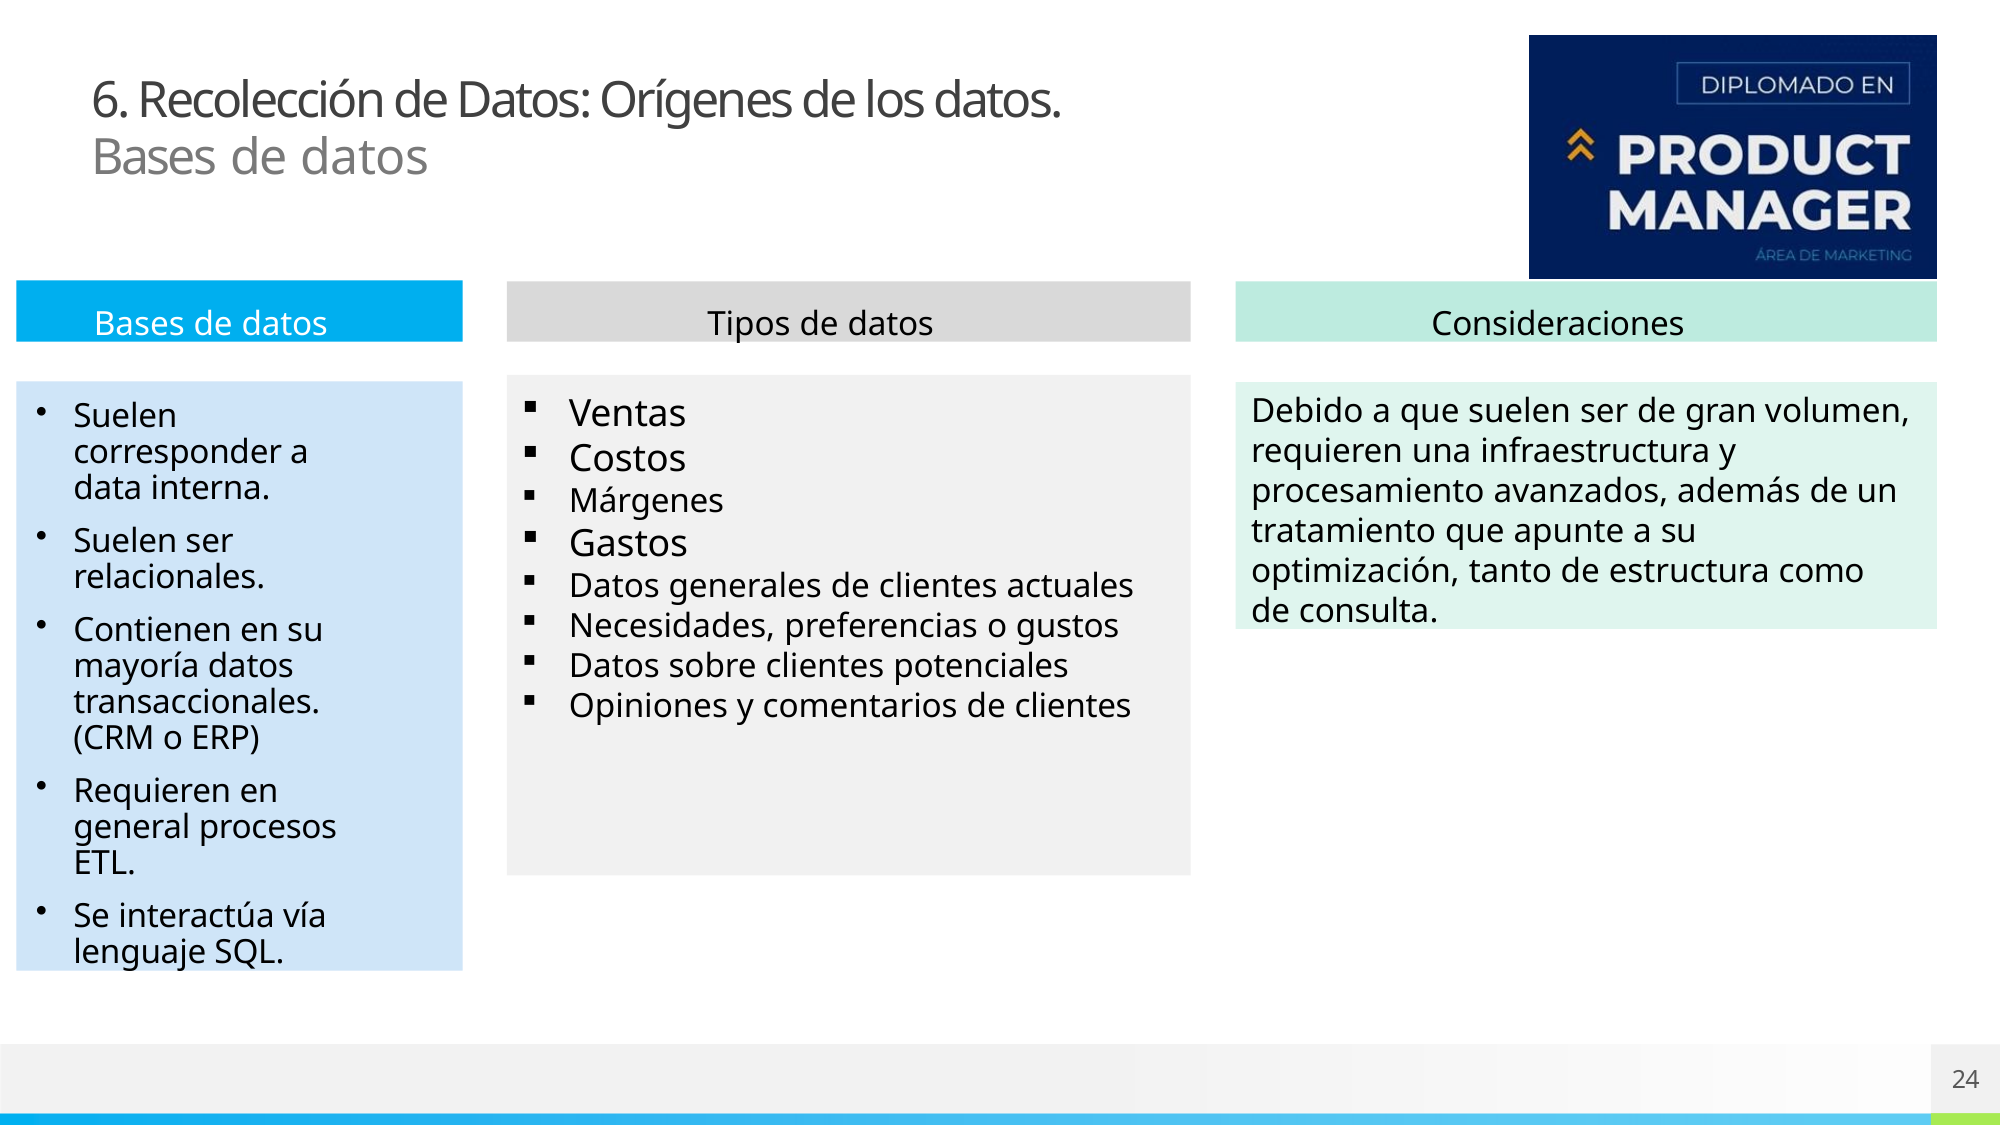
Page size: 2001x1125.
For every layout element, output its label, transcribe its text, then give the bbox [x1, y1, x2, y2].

text_box Ventas Costos Márgenes Gastos [521, 387, 731, 562]
title 6. Recolección de Datos: Orígenes de los datos. Bases de datos [89, 68, 1500, 259]
text_box Consideraciones [1235, 281, 1937, 342]
text_box Tipos de datos [506, 281, 1191, 342]
text_box Datos generales de clientes actuales Necesidades, preferencias o gustos Datos sobre clientes potenciales Opiniones y comentarios de clientes [521, 562, 1172, 725]
text_box Debido a que suelen ser de gran volumen, requieren una infraestructura y procesamiento avanzados, además de un tratamiento que apunte a su optimización, tanto de estructura como de consulta. [1235, 382, 1937, 629]
text_box [506, 374, 1191, 876]
text_box Bases de datos [16, 280, 463, 342]
slide_number 24 [1945, 1061, 1988, 1125]
picture [0, 1044, 1930, 1125]
picture [1529, 34, 1938, 280]
text_box [1930, 1044, 2000, 1114]
text_box Suelen corresponder a data interna. Suelen ser relacionales. Contienen en su mayoría datos transaccionales. (CRM o ERP) Requieren en general procesos ETL. Se interactúa vía lenguaje SQL. [16, 381, 463, 971]
